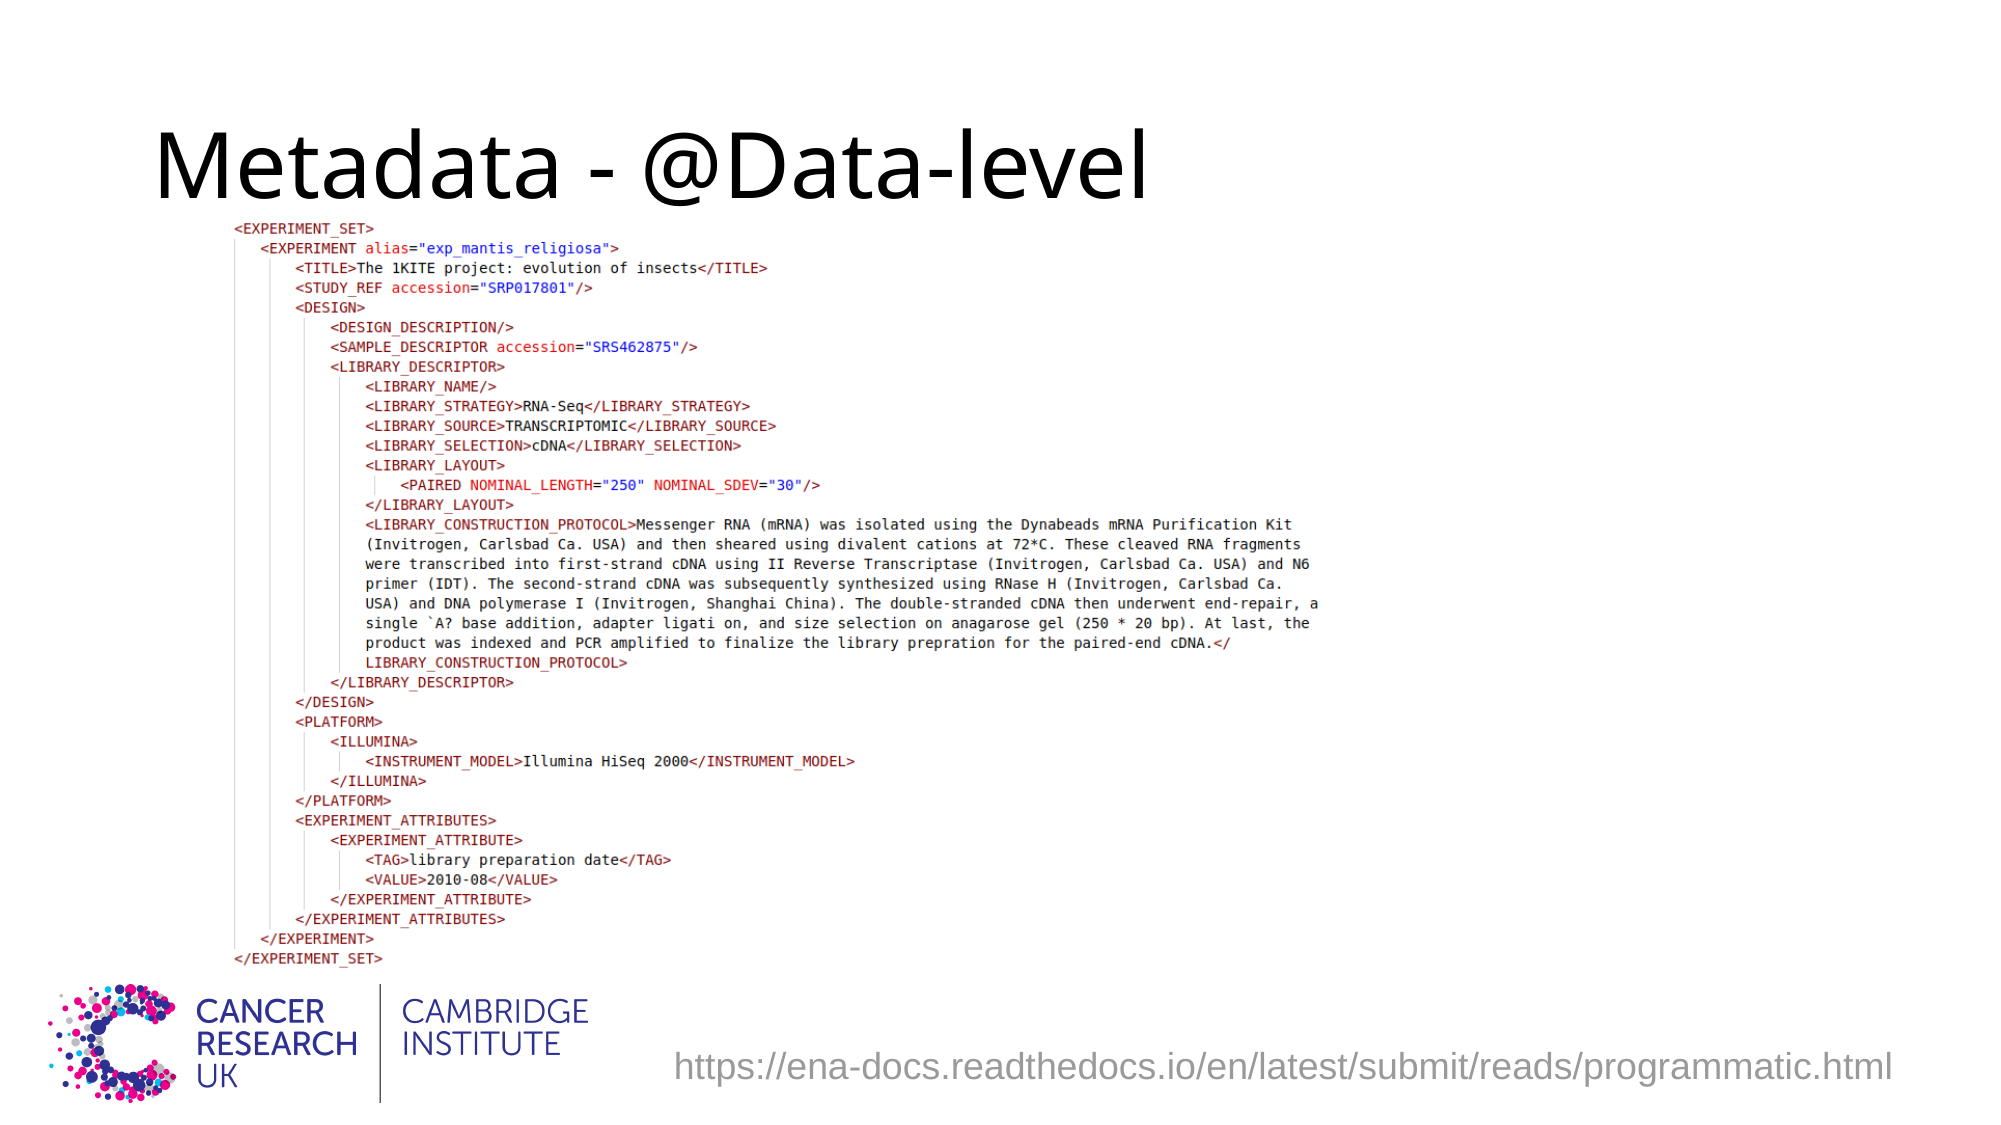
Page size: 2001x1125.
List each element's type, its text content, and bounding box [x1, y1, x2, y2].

picture [229, 215, 1338, 975]
text_box https://ena-docs.readthedocs.io/en/latest/submit/reads/programmatic.html [659, 1034, 2000, 1095]
title Metadata - @Data-level [137, 59, 1863, 278]
picture [48, 984, 588, 1103]
